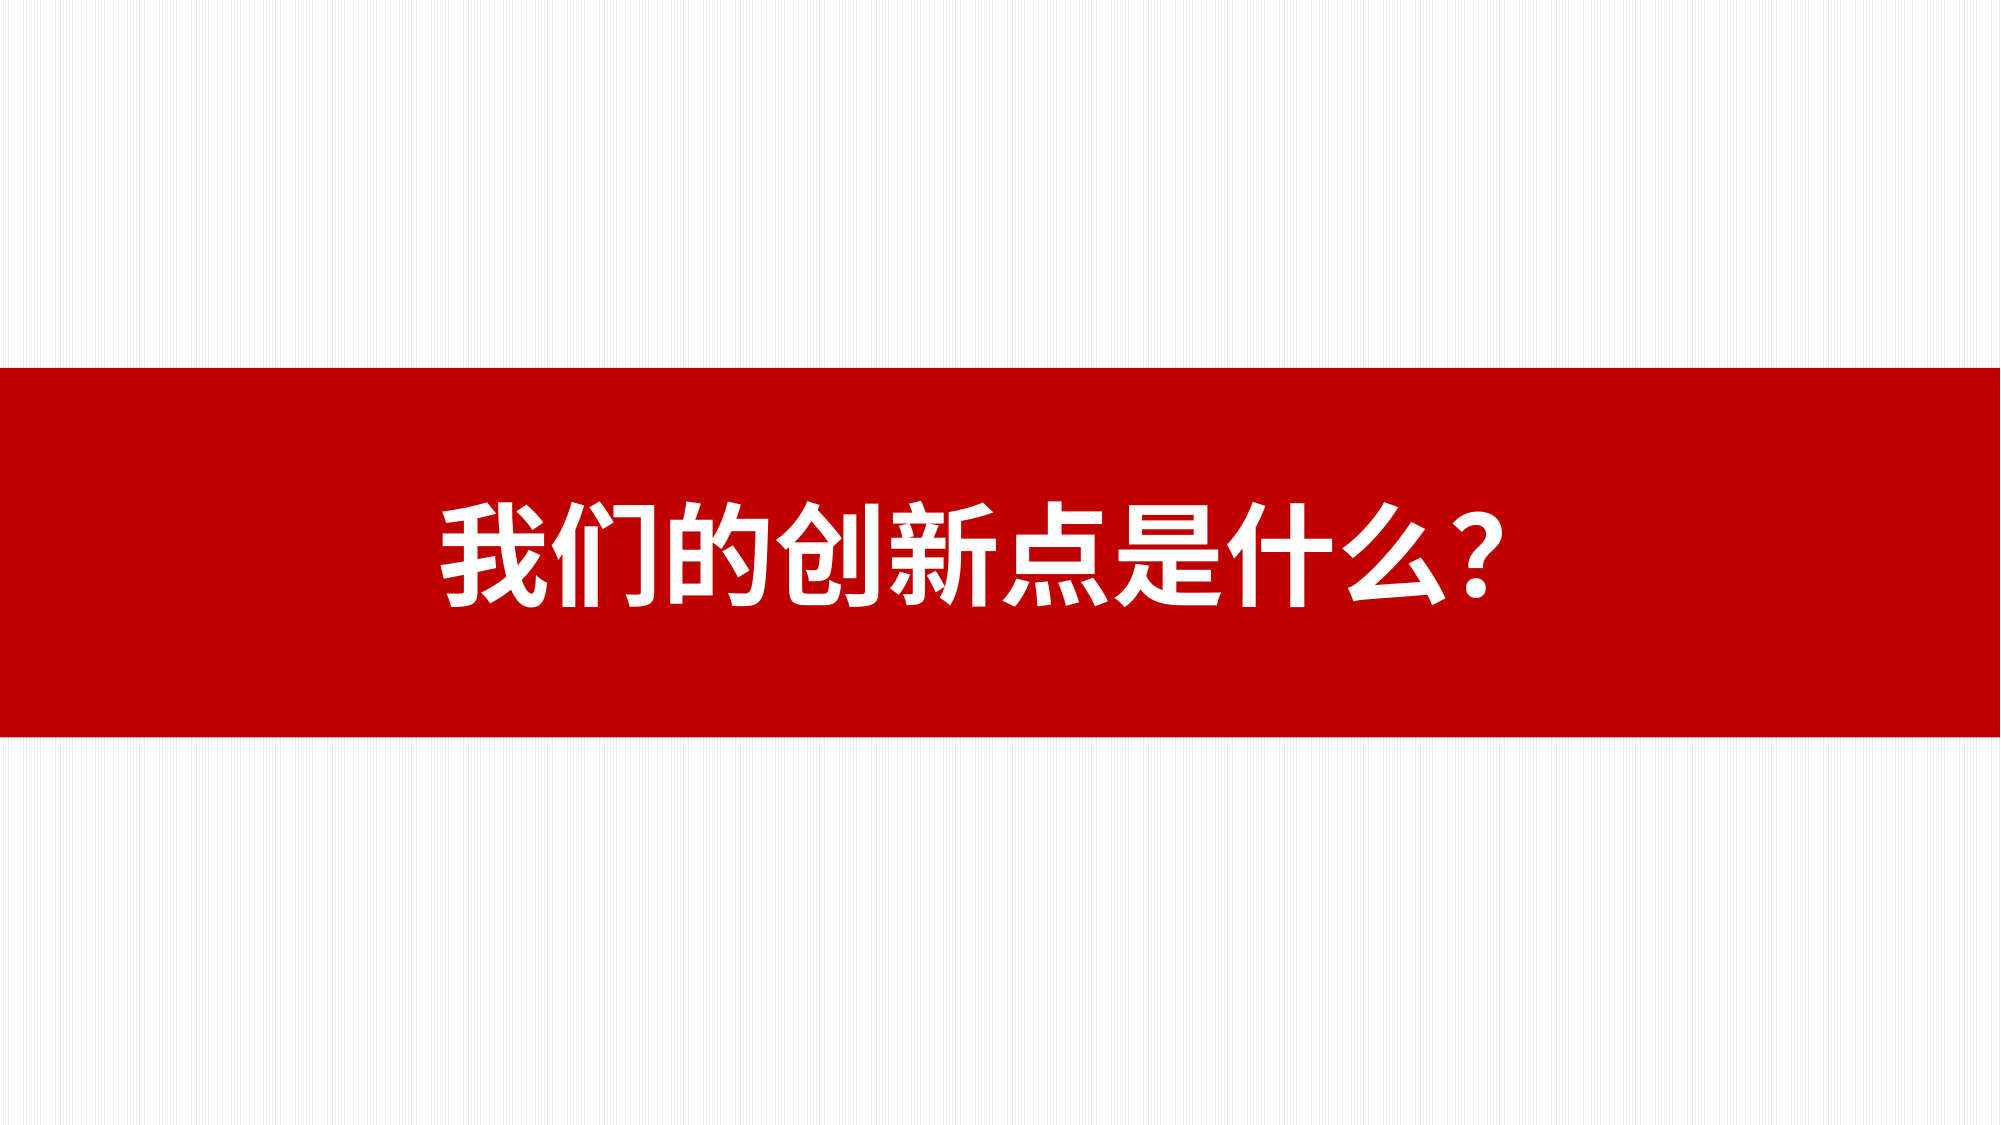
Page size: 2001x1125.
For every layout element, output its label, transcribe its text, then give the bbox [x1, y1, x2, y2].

text_box 我们的创新点是什么？ [0, 367, 2000, 738]
